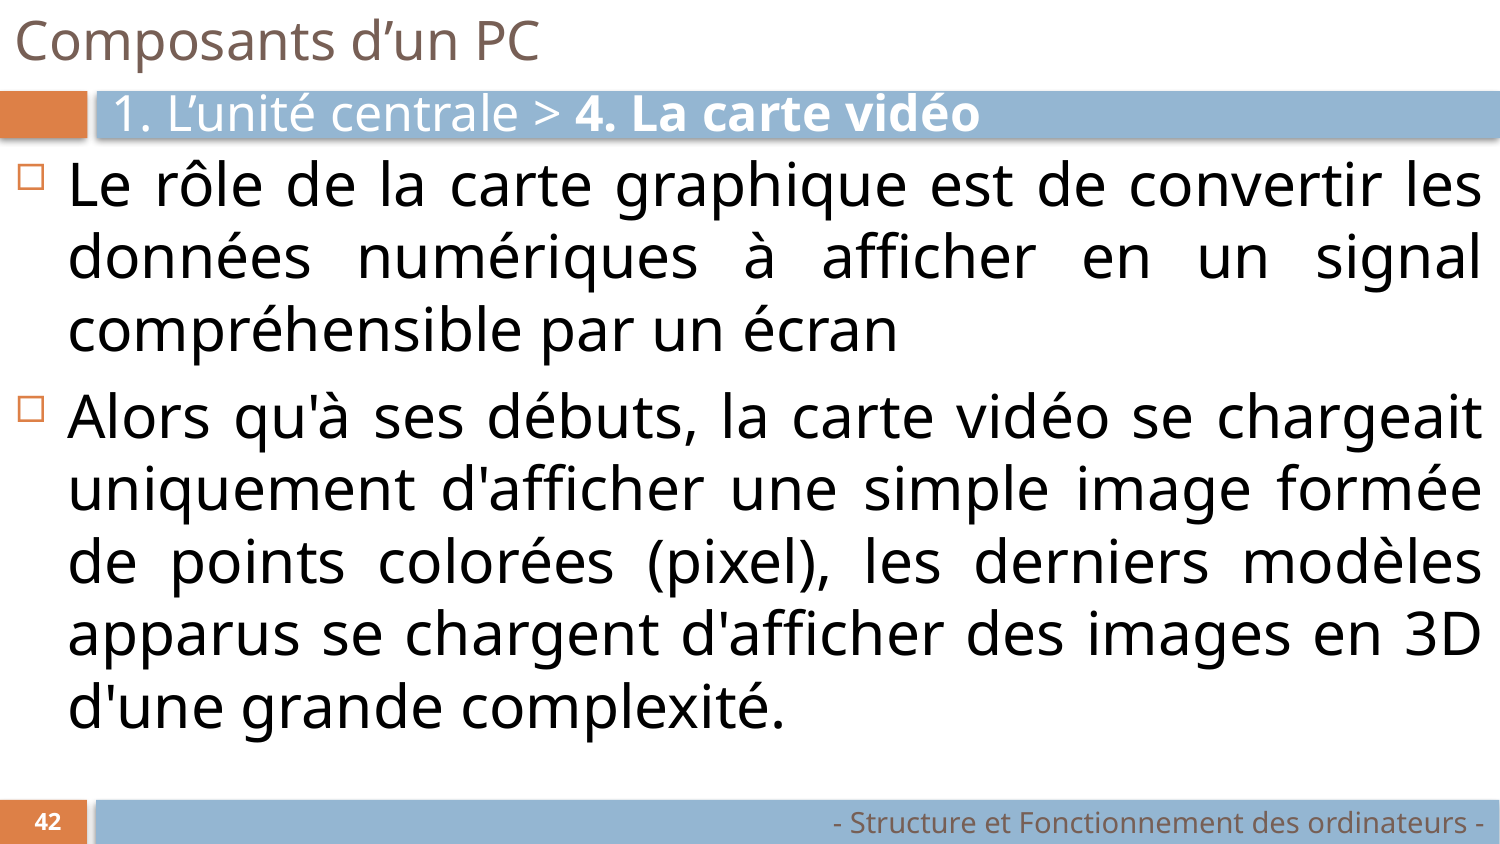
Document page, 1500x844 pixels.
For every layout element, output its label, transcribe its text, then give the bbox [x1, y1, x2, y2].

list Le rôle de la carte graphique est de convertir les données numériques à afficher en un signal compréhensible par un écran Alors qu'à ses débuts, la carte vidéo se chargeait uniquement d'afficher une simple image formée de points colorées (pixel), les derniers modèles apparus se chargent d'afficher des images en 3D d'une grande complexité. [0, 138, 1500, 800]
title Composants d’un PC [0, 0, 1500, 80]
text_box 1. L’unité centrale > 4. La carte vidéo [96, 91, 1500, 133]
footer - Structure et Fonctionnement des ordinateurs - [112, 799, 1500, 844]
